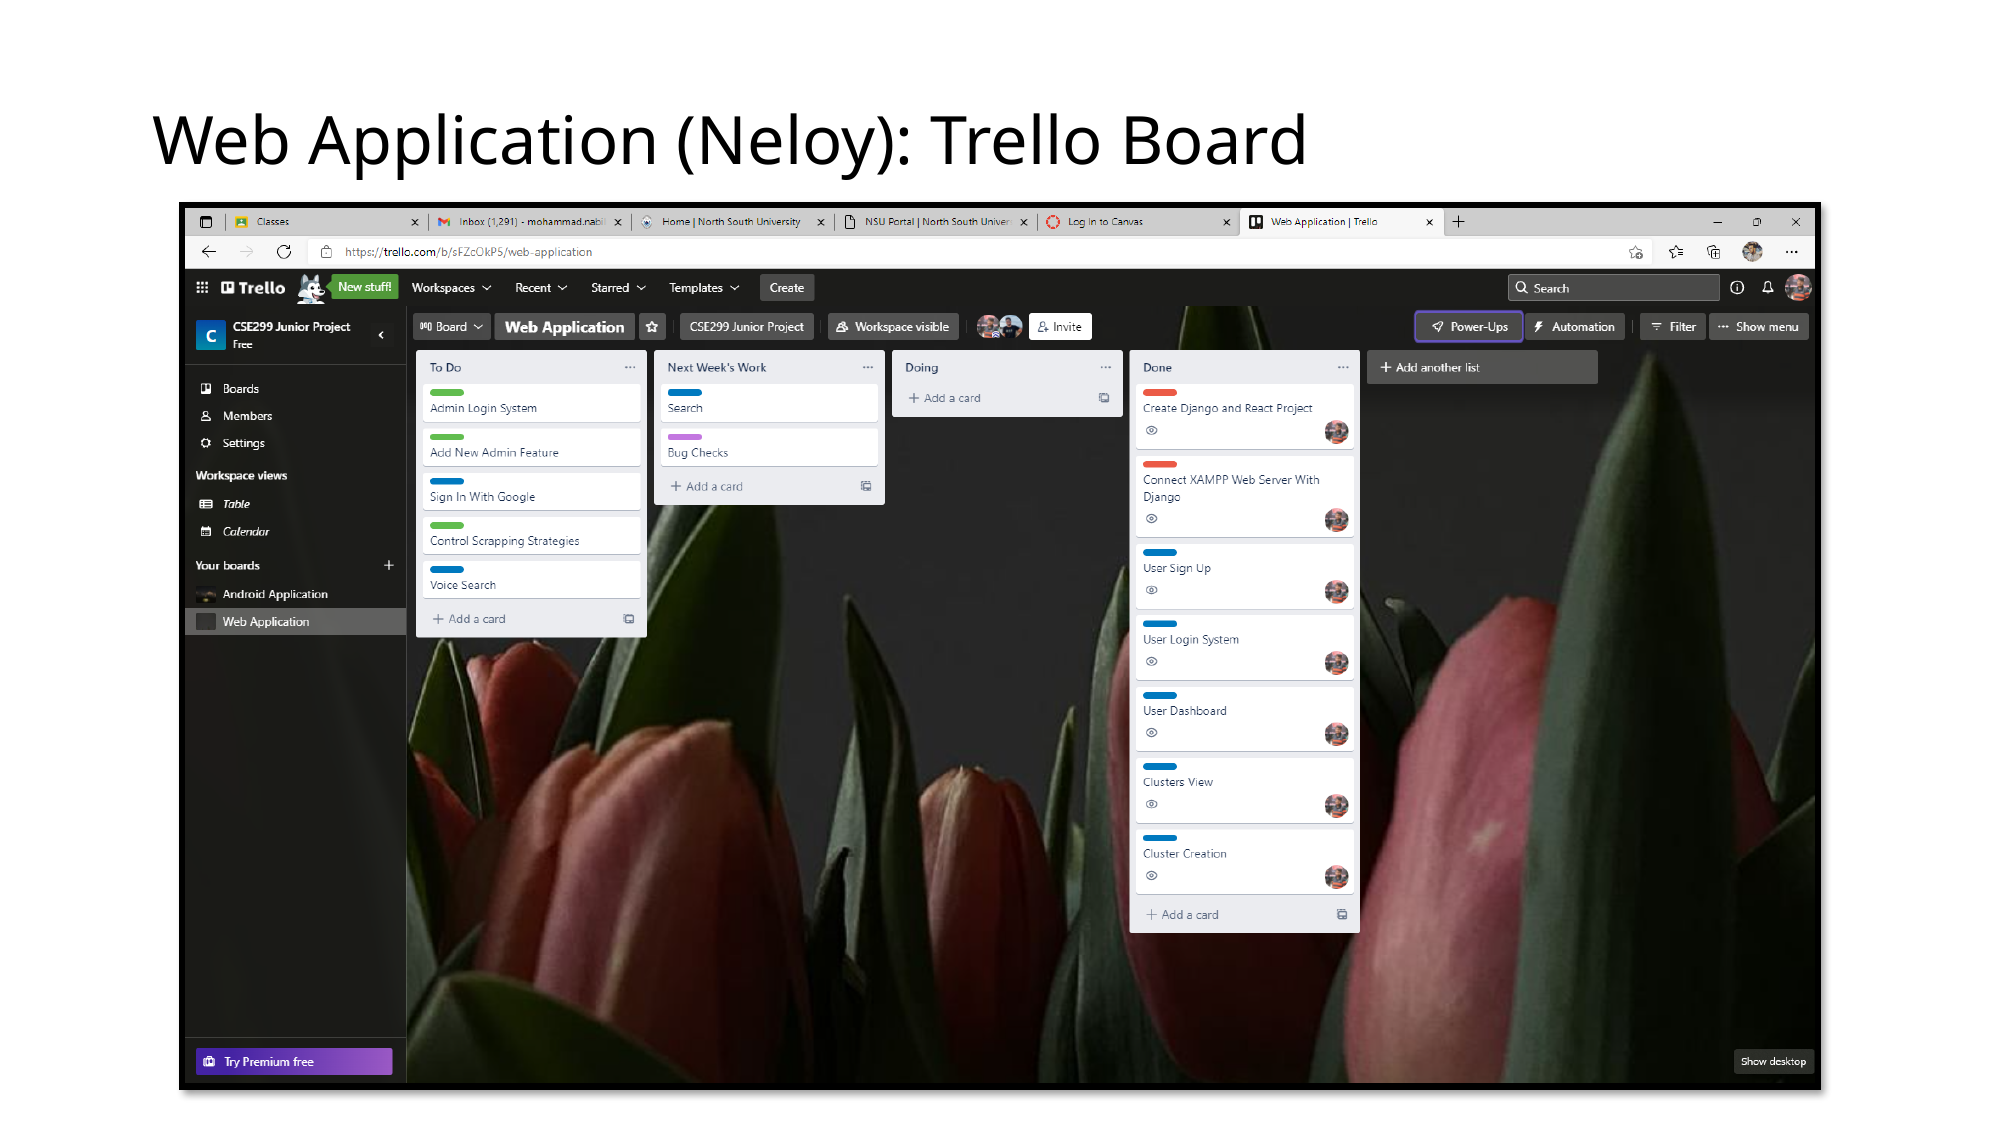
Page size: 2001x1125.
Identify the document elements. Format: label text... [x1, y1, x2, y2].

picture [185, 208, 1815, 1084]
text_box Web Application (Neloy): Trello Board [137, 99, 1863, 317]
